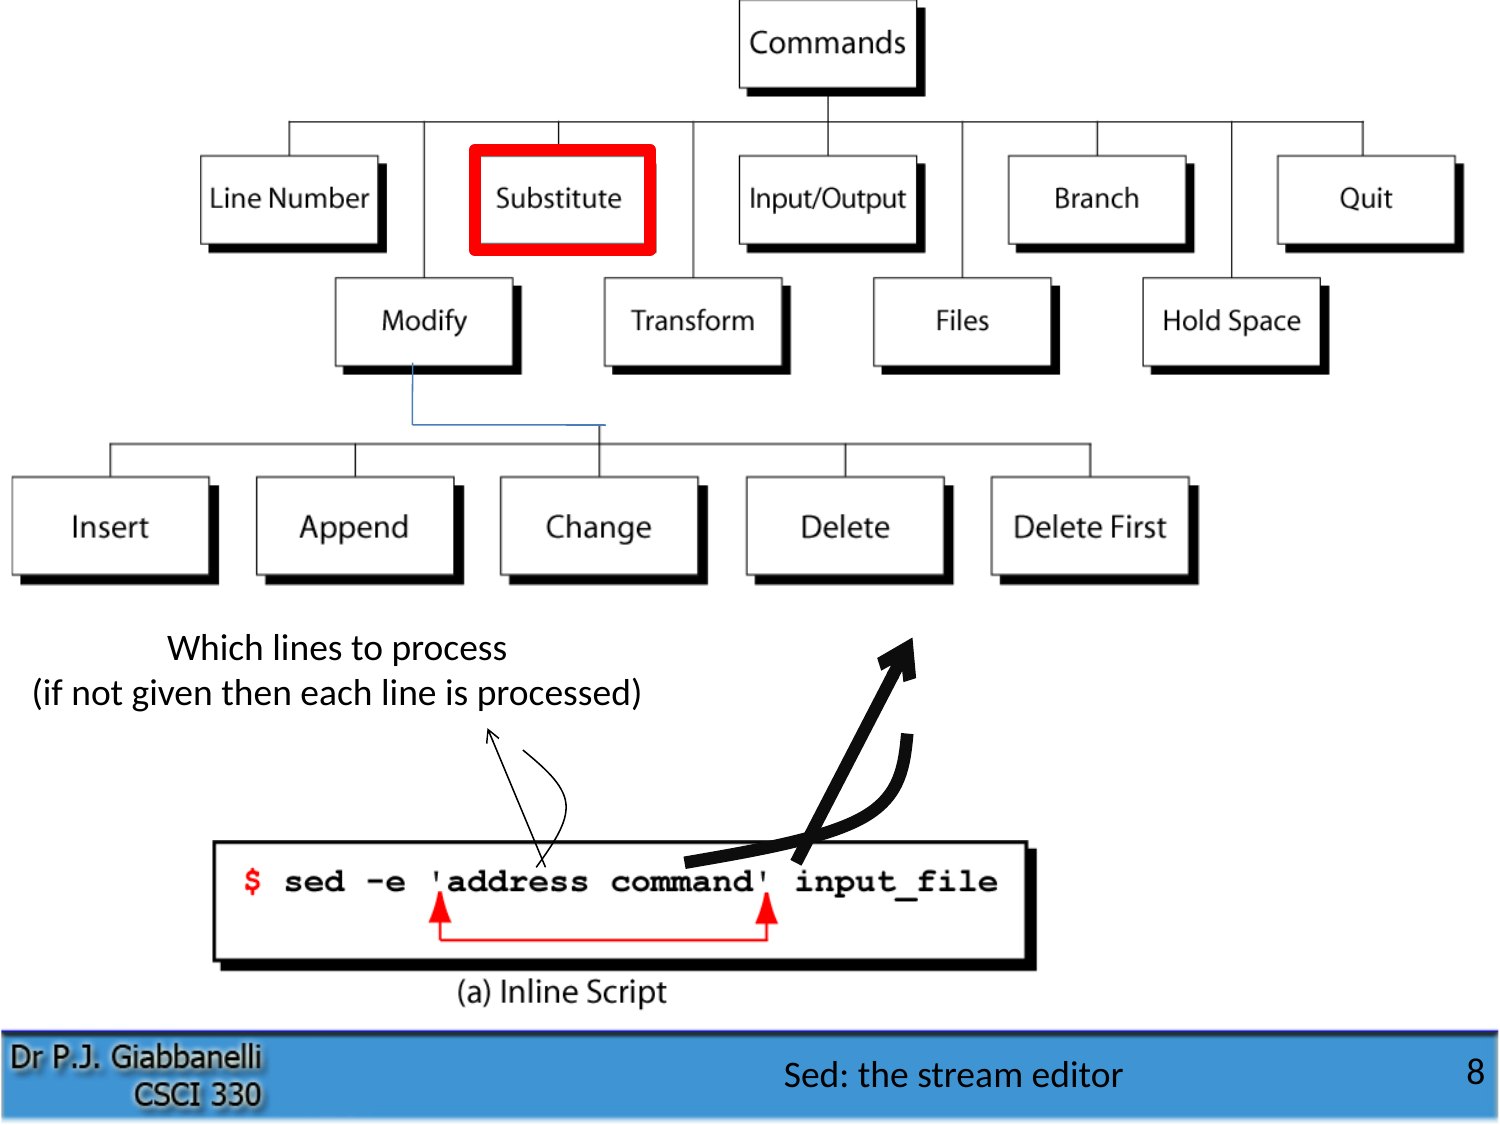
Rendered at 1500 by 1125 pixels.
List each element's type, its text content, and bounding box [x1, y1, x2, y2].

text_box [523, 752, 567, 839]
text_box [725, 776, 833, 839]
text_box [817, 736, 908, 837]
text_box Which lines to process (if not given then each line is processed) [0, 615, 675, 721]
picture [0, 840, 1500, 1125]
picture [199, 0, 1465, 377]
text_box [487, 727, 524, 751]
picture [11, 424, 1201, 586]
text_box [907, 637, 913, 734]
